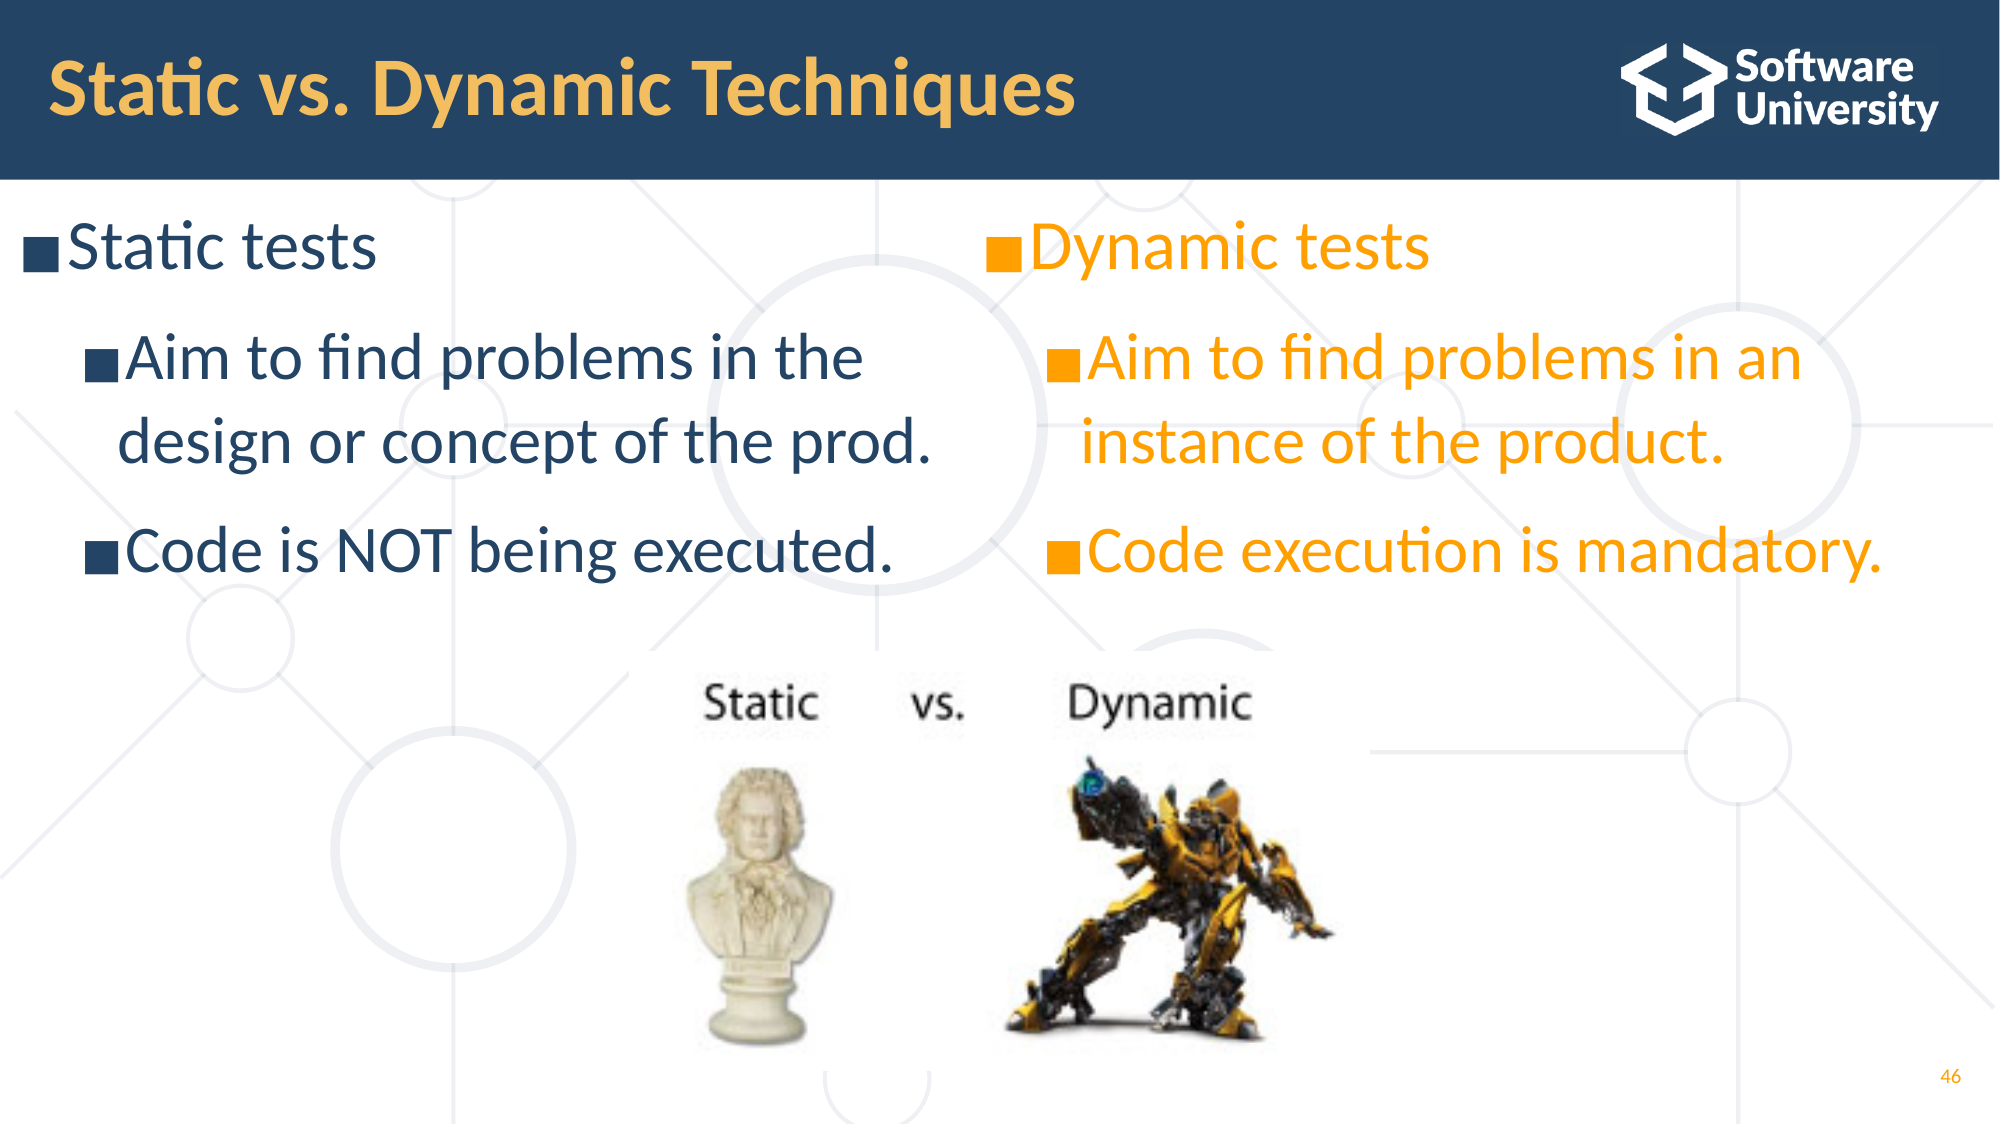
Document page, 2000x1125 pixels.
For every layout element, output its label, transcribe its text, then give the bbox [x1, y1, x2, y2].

list Dynamic tests Aim to find problems in an instance of the product. Code execution is mandatory. [963, 188, 2000, 539]
list Static tests Aim to find problems in the design or concept of the prod. Code is NOT being executed. [0, 188, 963, 539]
picture [629, 651, 1370, 1071]
picture [1621, 43, 1939, 136]
slide_number 46 [1896, 1049, 1968, 1101]
title Static vs. Dynamic Techniques [31, 16, 1591, 162]
